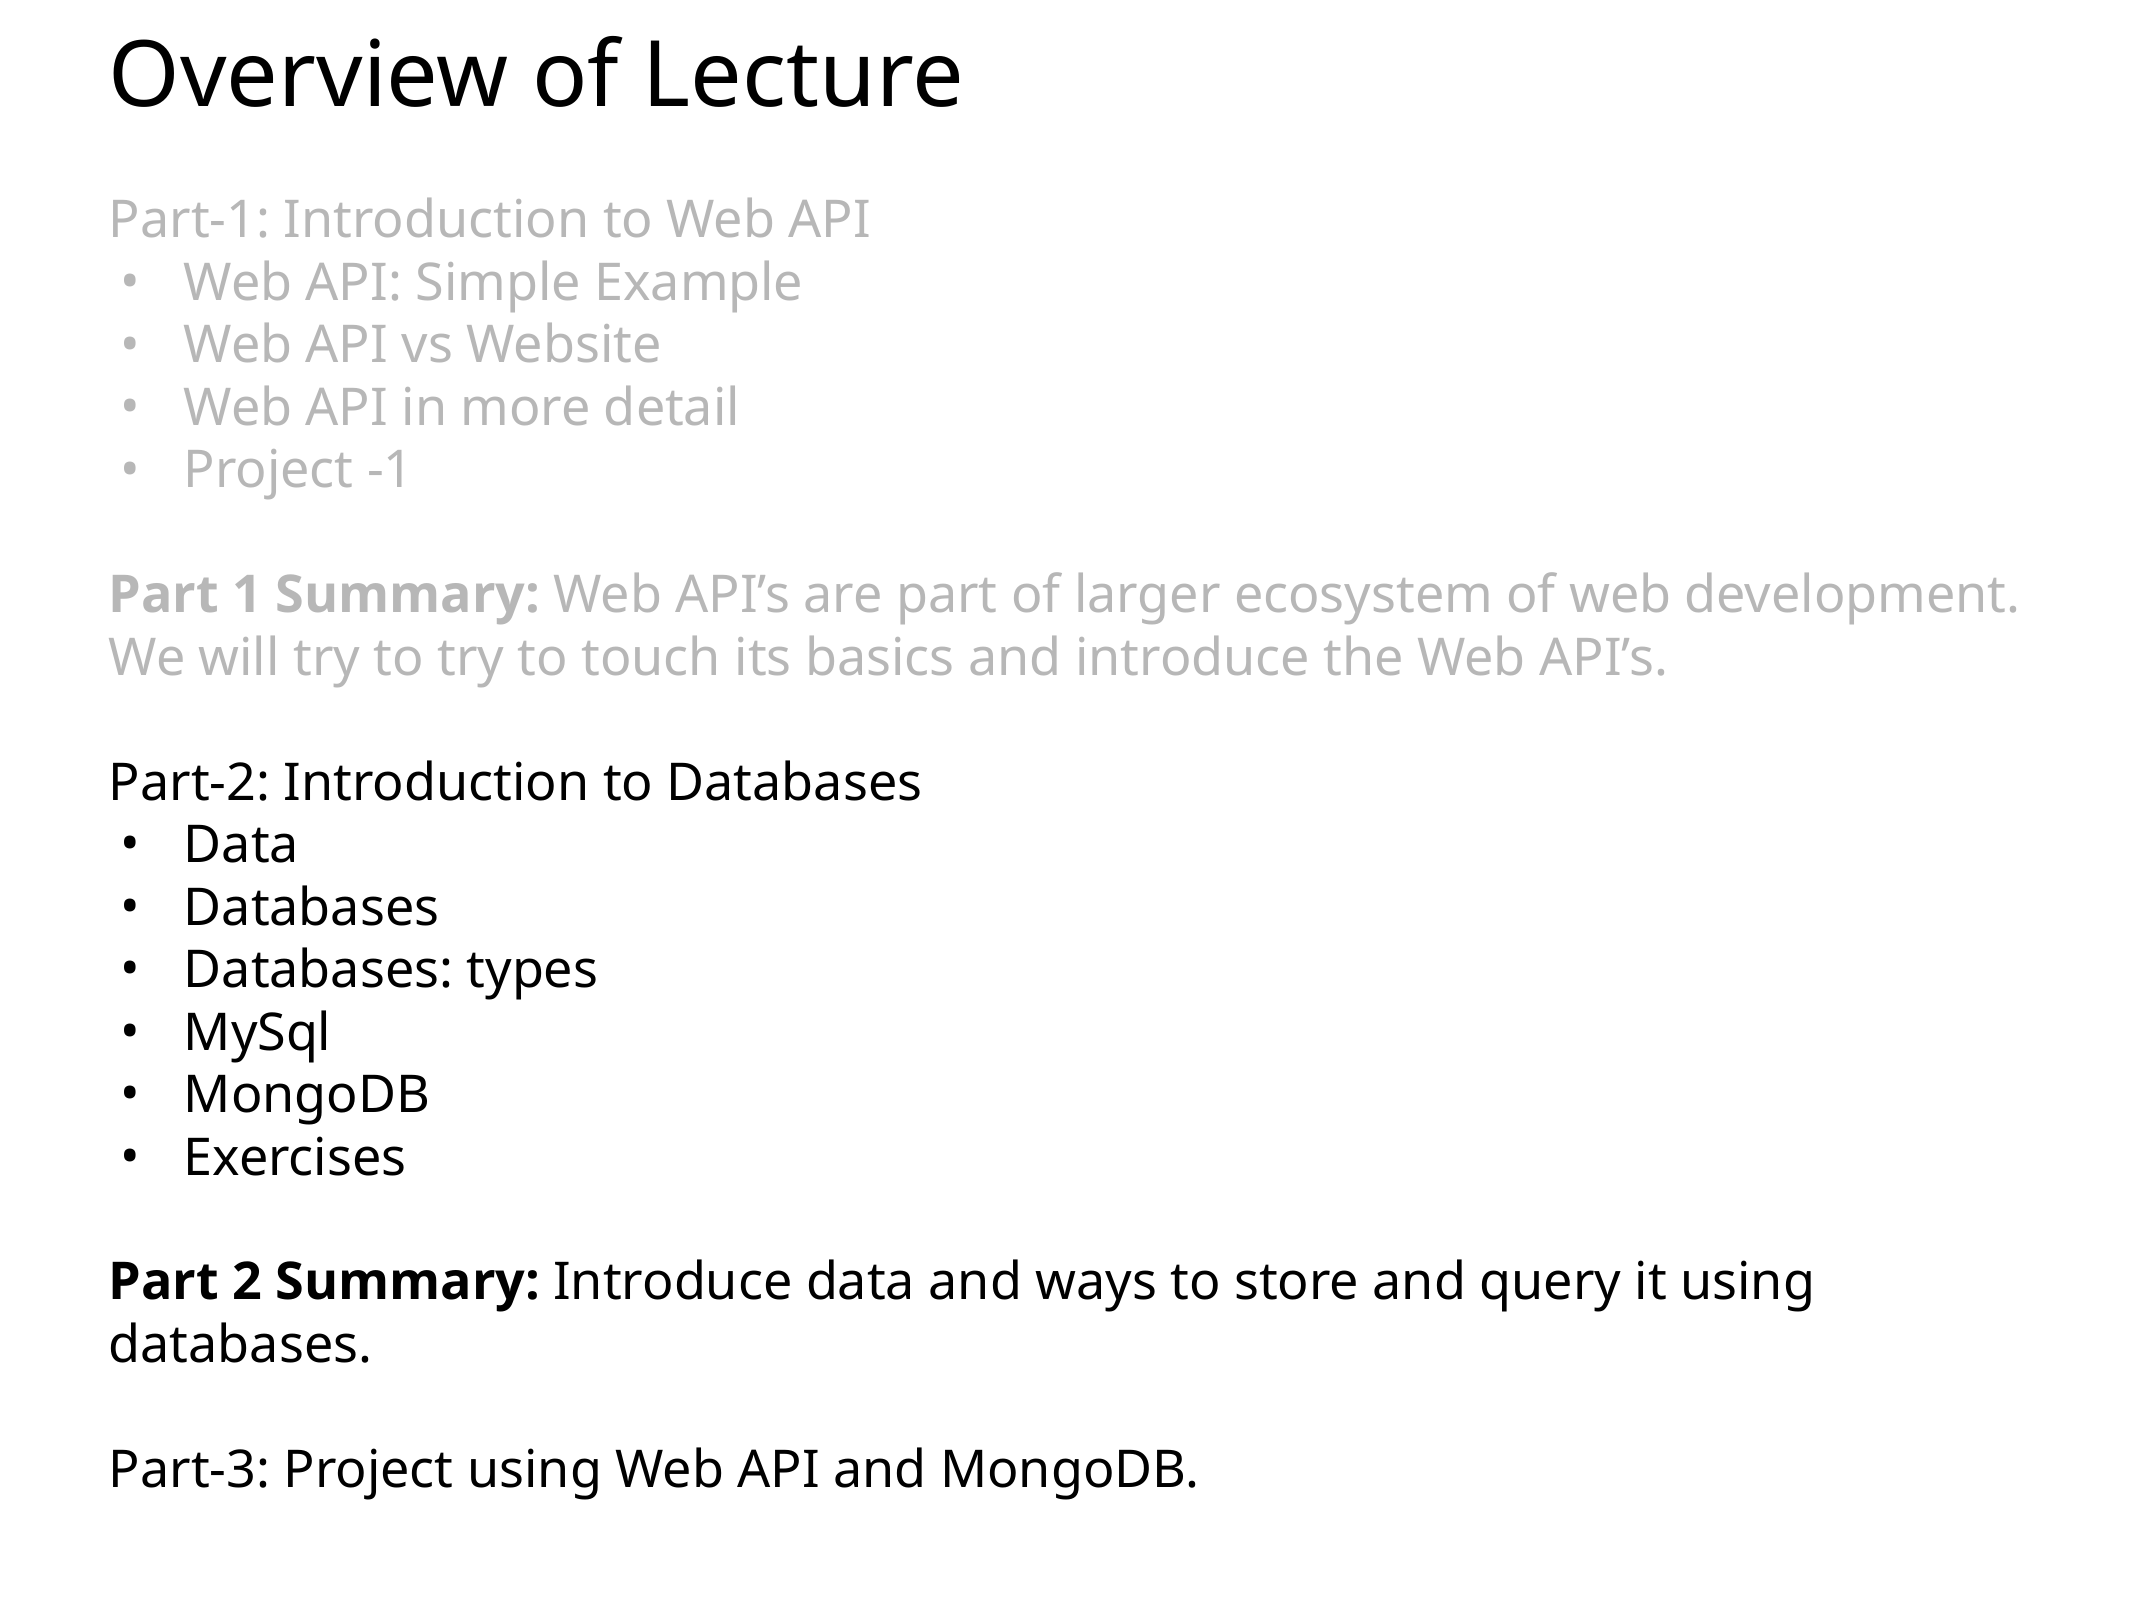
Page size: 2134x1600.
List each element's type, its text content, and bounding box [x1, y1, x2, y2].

title Overview of Lecture [93, 0, 2040, 170]
list Part-1: Introduction to Web API Web API: Simple Example Web API vs Website Web API in more detail Project -1 Part 1 Summary: Web API’s are part of larger ecosystem of web development. We will try to try to touch its basics and introduce the Web API’s. Part-2: Introduction to Databases Data Databases Databases: types MySql MongoDB Exercises Part 2 Summary: Introduce data and ways to store and query it using databases. Part-3: Project using Web API and MongoDB. [93, 170, 2040, 1600]
